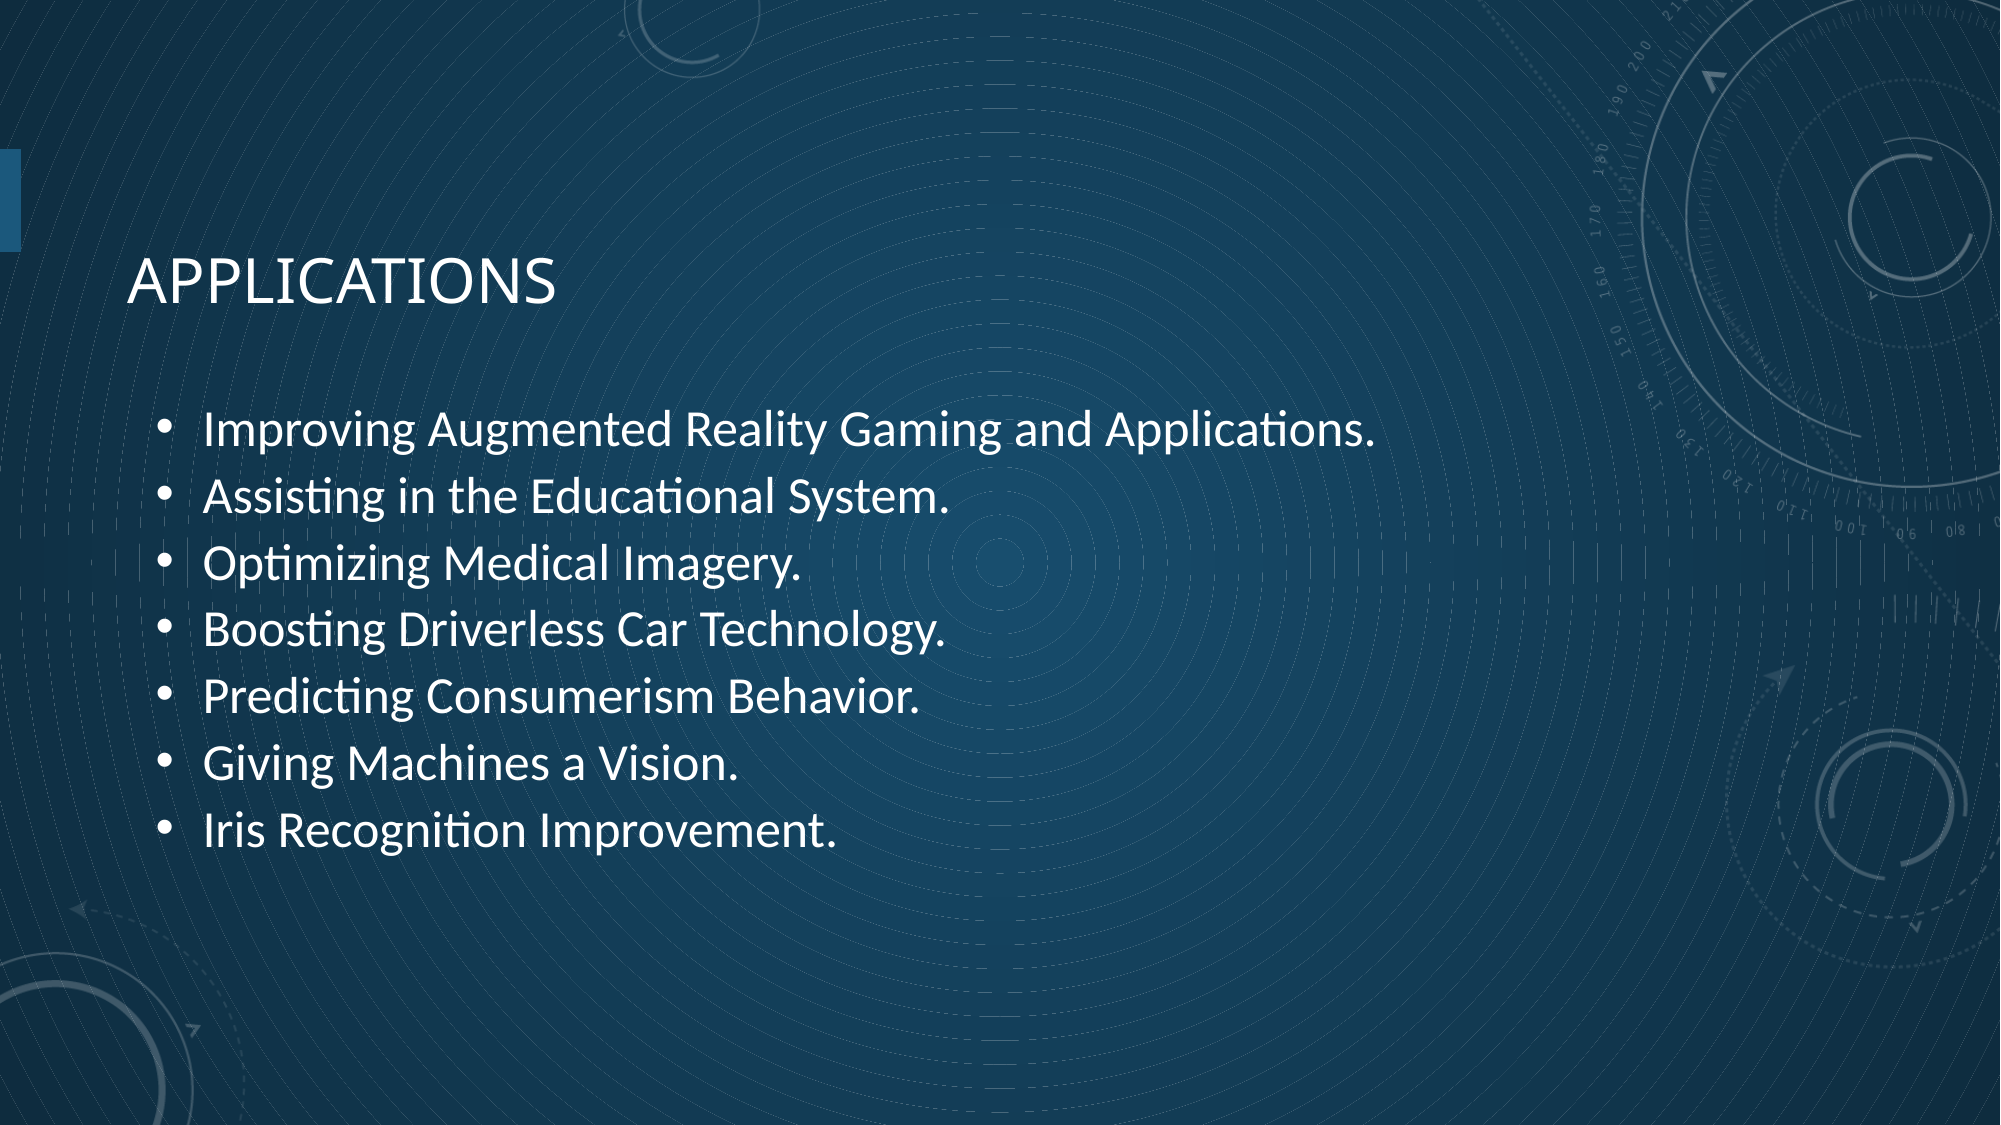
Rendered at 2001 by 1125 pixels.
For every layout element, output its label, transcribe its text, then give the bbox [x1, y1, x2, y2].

list Improving Augmented Reality Gaming and Applications. Assisting in the Educational System. Optimizing Medical Imagery. Boosting Driverless Car Technology. Predicting Consumerism Behavior. Giving Machines a Vision. Iris Recognition Improvement. [112, 382, 1891, 950]
picture [0, 0, 2000, 1125]
title applications [112, 174, 1891, 382]
